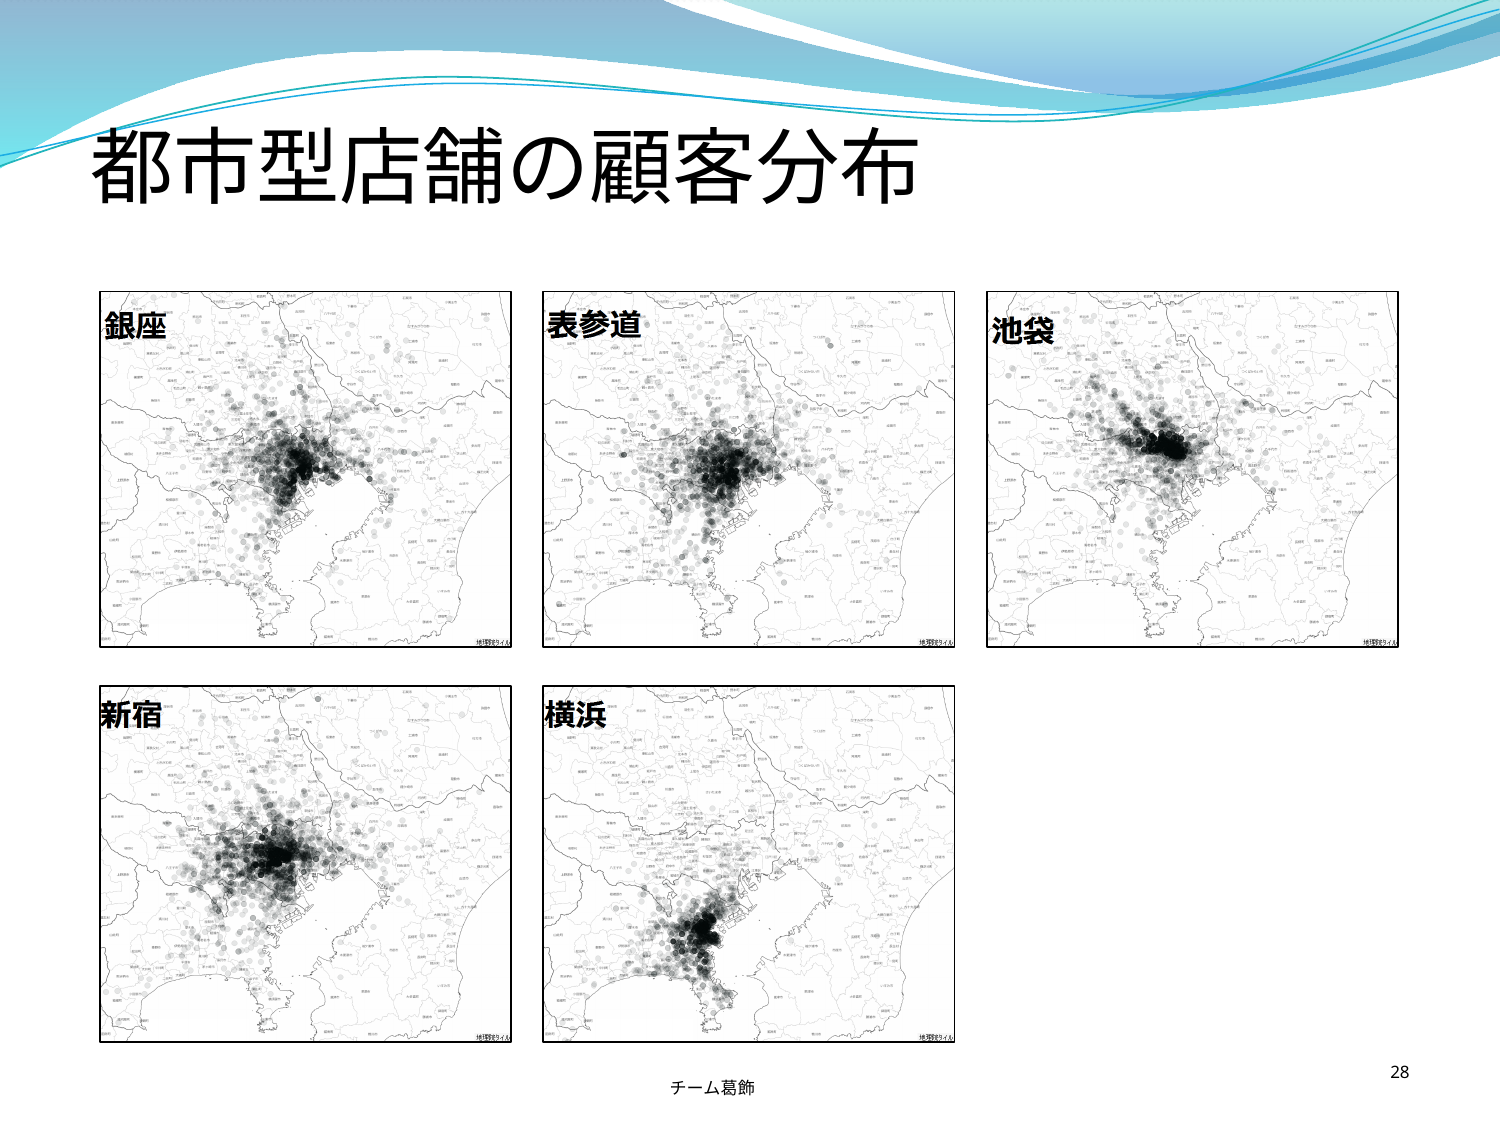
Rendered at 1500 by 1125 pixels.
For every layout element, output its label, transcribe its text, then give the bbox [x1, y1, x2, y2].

slide_number 28 [1299, 1042, 1425, 1103]
picture [987, 292, 1398, 647]
picture [543, 292, 954, 647]
picture [100, 686, 511, 1042]
picture [543, 686, 954, 1042]
picture [100, 292, 511, 647]
title 都市型店舗の顧客分布 [75, 76, 1425, 265]
footer チーム葛飾 [437, 1042, 988, 1103]
